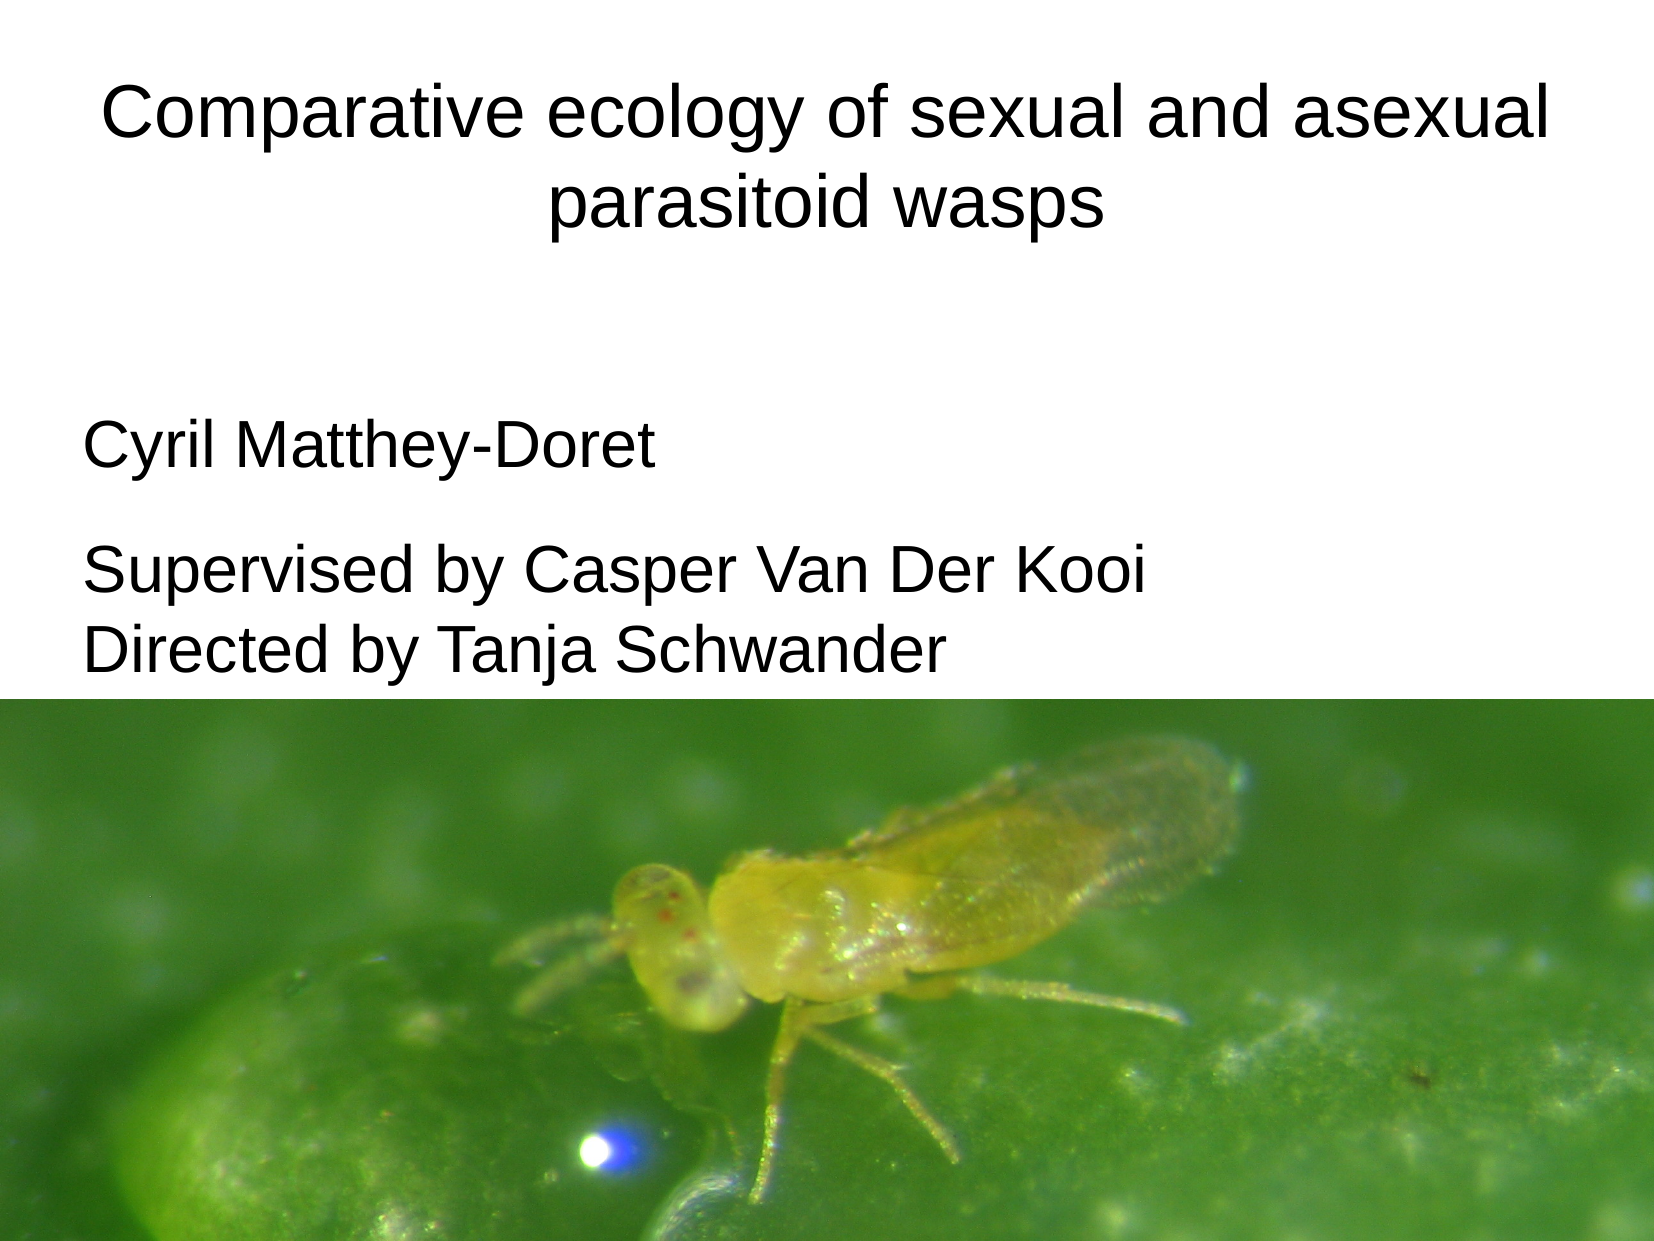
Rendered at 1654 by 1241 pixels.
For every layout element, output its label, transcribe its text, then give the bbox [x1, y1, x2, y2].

text_box Cyril Matthey-Doret Supervised by Casper Van Der Kooi Directed by Tanja Schwander [82, 183, 1571, 698]
picture [0, 699, 1654, 1241]
text_box Comparative ecology of sexual and asexual parasitoid wasps [82, 26, 1571, 183]
